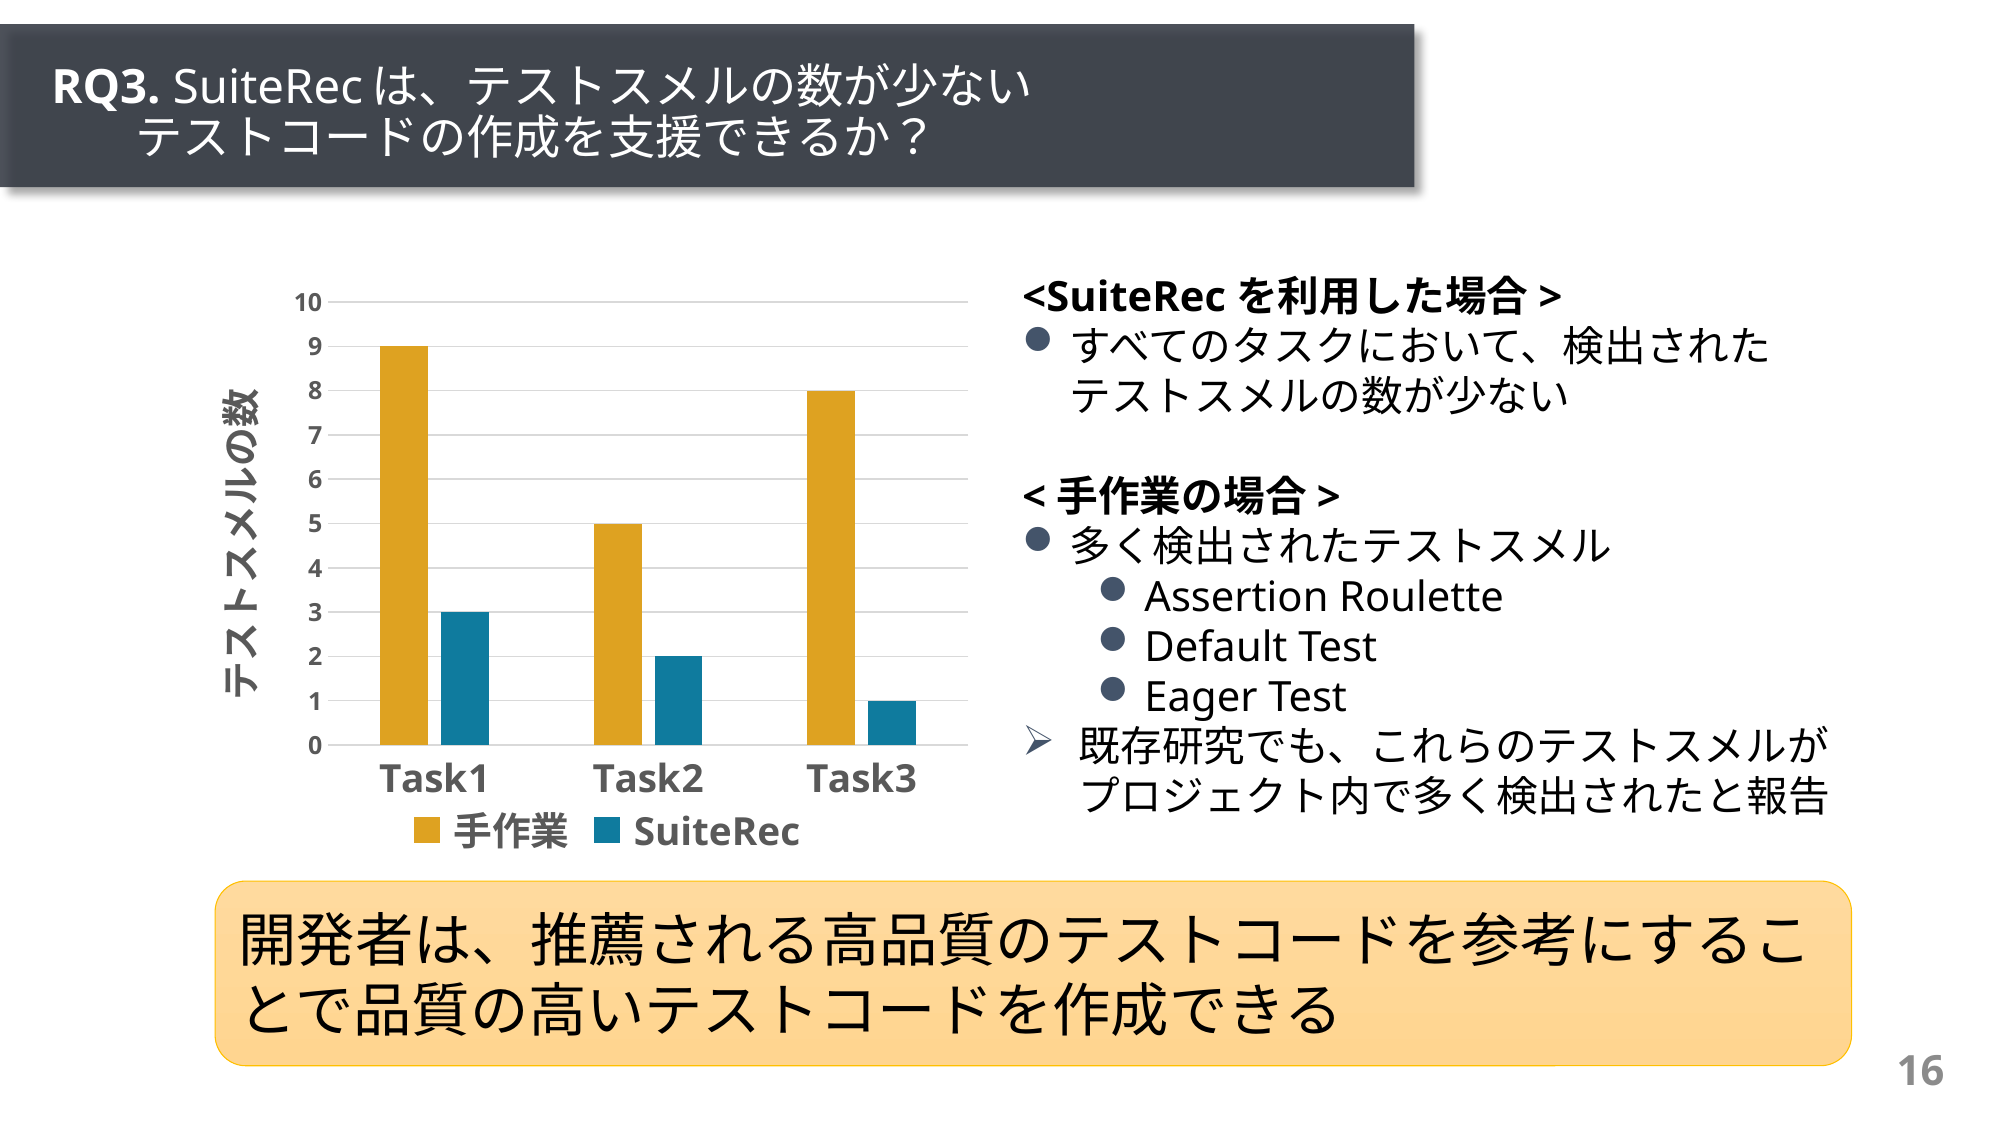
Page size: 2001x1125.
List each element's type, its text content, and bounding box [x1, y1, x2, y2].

text_box [414, 817, 438, 843]
text_box SuiteRec [619, 815, 832, 861]
text_box <SuiteRecを利用した場合> すべてのタスクにおいて、検出された テストスメルの数が少ない <手作業の場合> 多く検出されたテストスメル Assertion Roulette Default Test Eager Test 既存研究でも、これらのテストスメルが プロジェクト内で多く検出されたと報告 [1007, 262, 1853, 828]
text_box [594, 817, 619, 843]
title RQ3. SuiteRecは、テストスメルの数が少ない テストコードの作成を支援できるか？ [36, 54, 1425, 174]
text_box 手作業 [438, 815, 619, 861]
chart [171, 274, 985, 815]
text_box 開発者は、推薦される高品質のテストコードを参考にすることで品質の高いテストコードを作成できる [214, 880, 1853, 1067]
